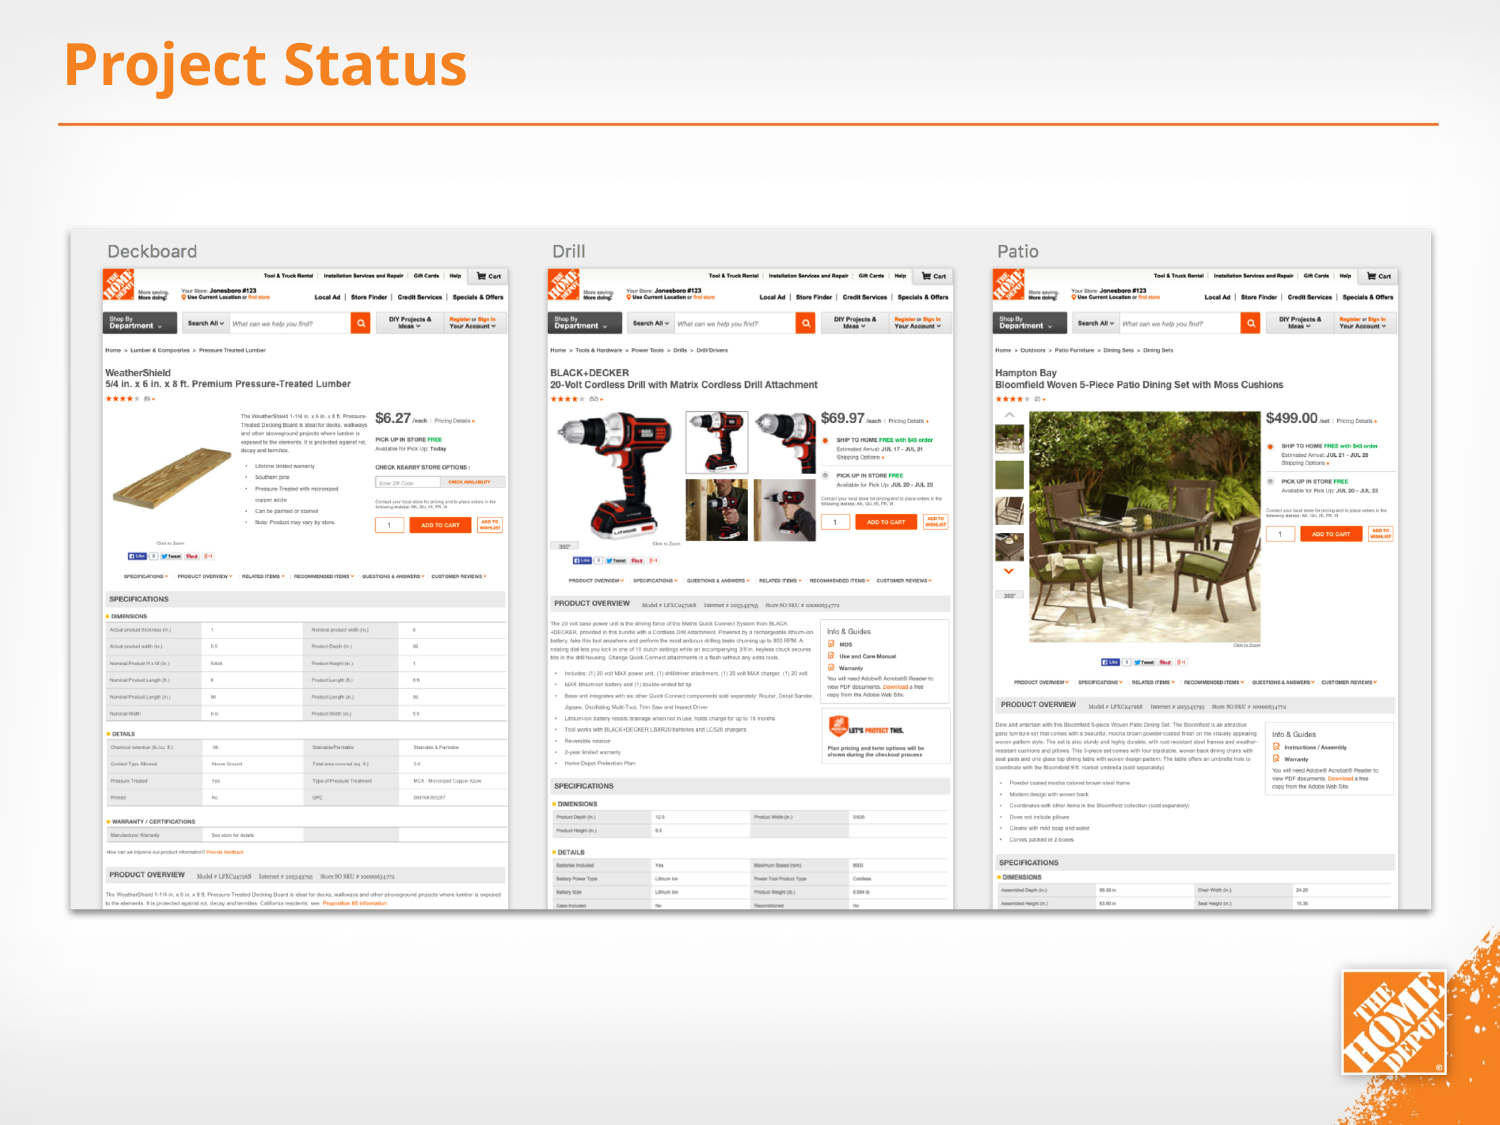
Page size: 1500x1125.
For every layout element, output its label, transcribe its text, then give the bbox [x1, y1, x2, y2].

picture [0, 0, 1500, 1125]
title Project Status [48, 0, 1398, 125]
